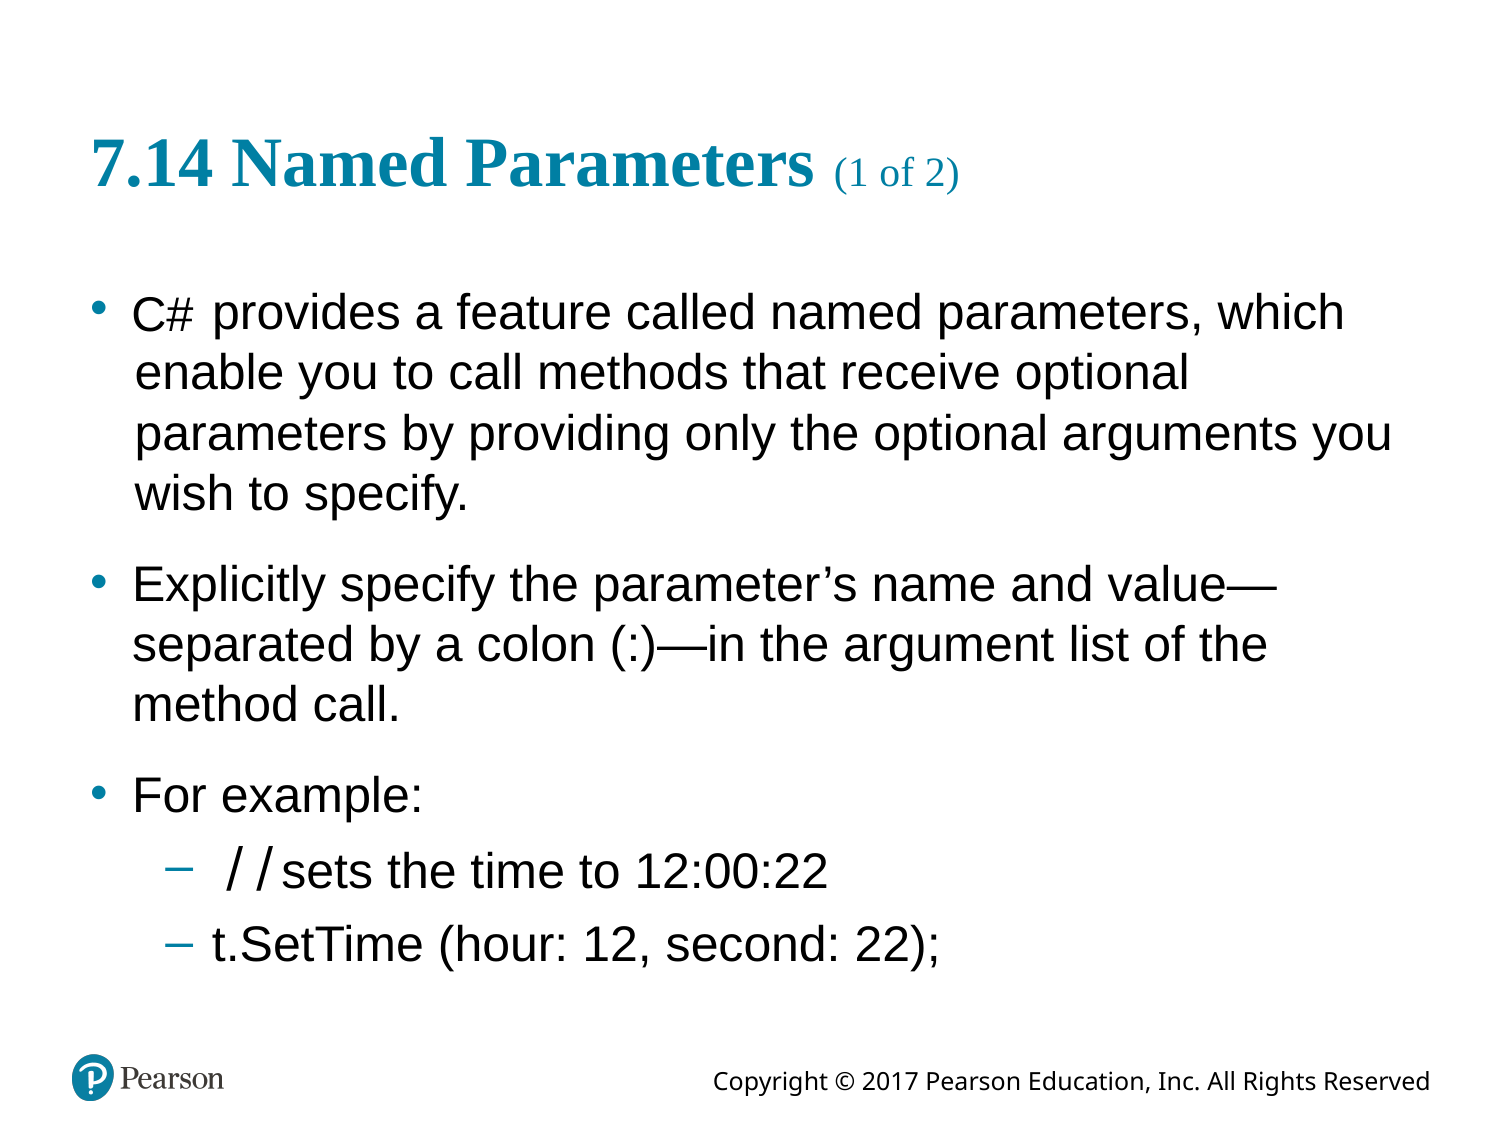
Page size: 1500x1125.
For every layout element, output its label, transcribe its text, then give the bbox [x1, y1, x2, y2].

picture [98, 1054, 224, 1101]
picture [72, 1054, 88, 1070]
picture [80, 1063, 106, 1088]
picture [72, 1087, 83, 1101]
list sets the time to 12:00:22 t.SetTime (hour: 12, second: 22); [75, 823, 1425, 1006]
list provides a feature called named parameters, which enable you to call methods that receive optional parameters by providing only the optional arguments you wish to specify. Explicitly specify the parameter’s name and value—separated by a colon (:)—in the argument list of the method call. For example: [75, 265, 1426, 824]
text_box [216, 834, 288, 906]
title 7.14 Named Parameters (1 of 2) [75, 35, 1425, 216]
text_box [124, 286, 203, 344]
